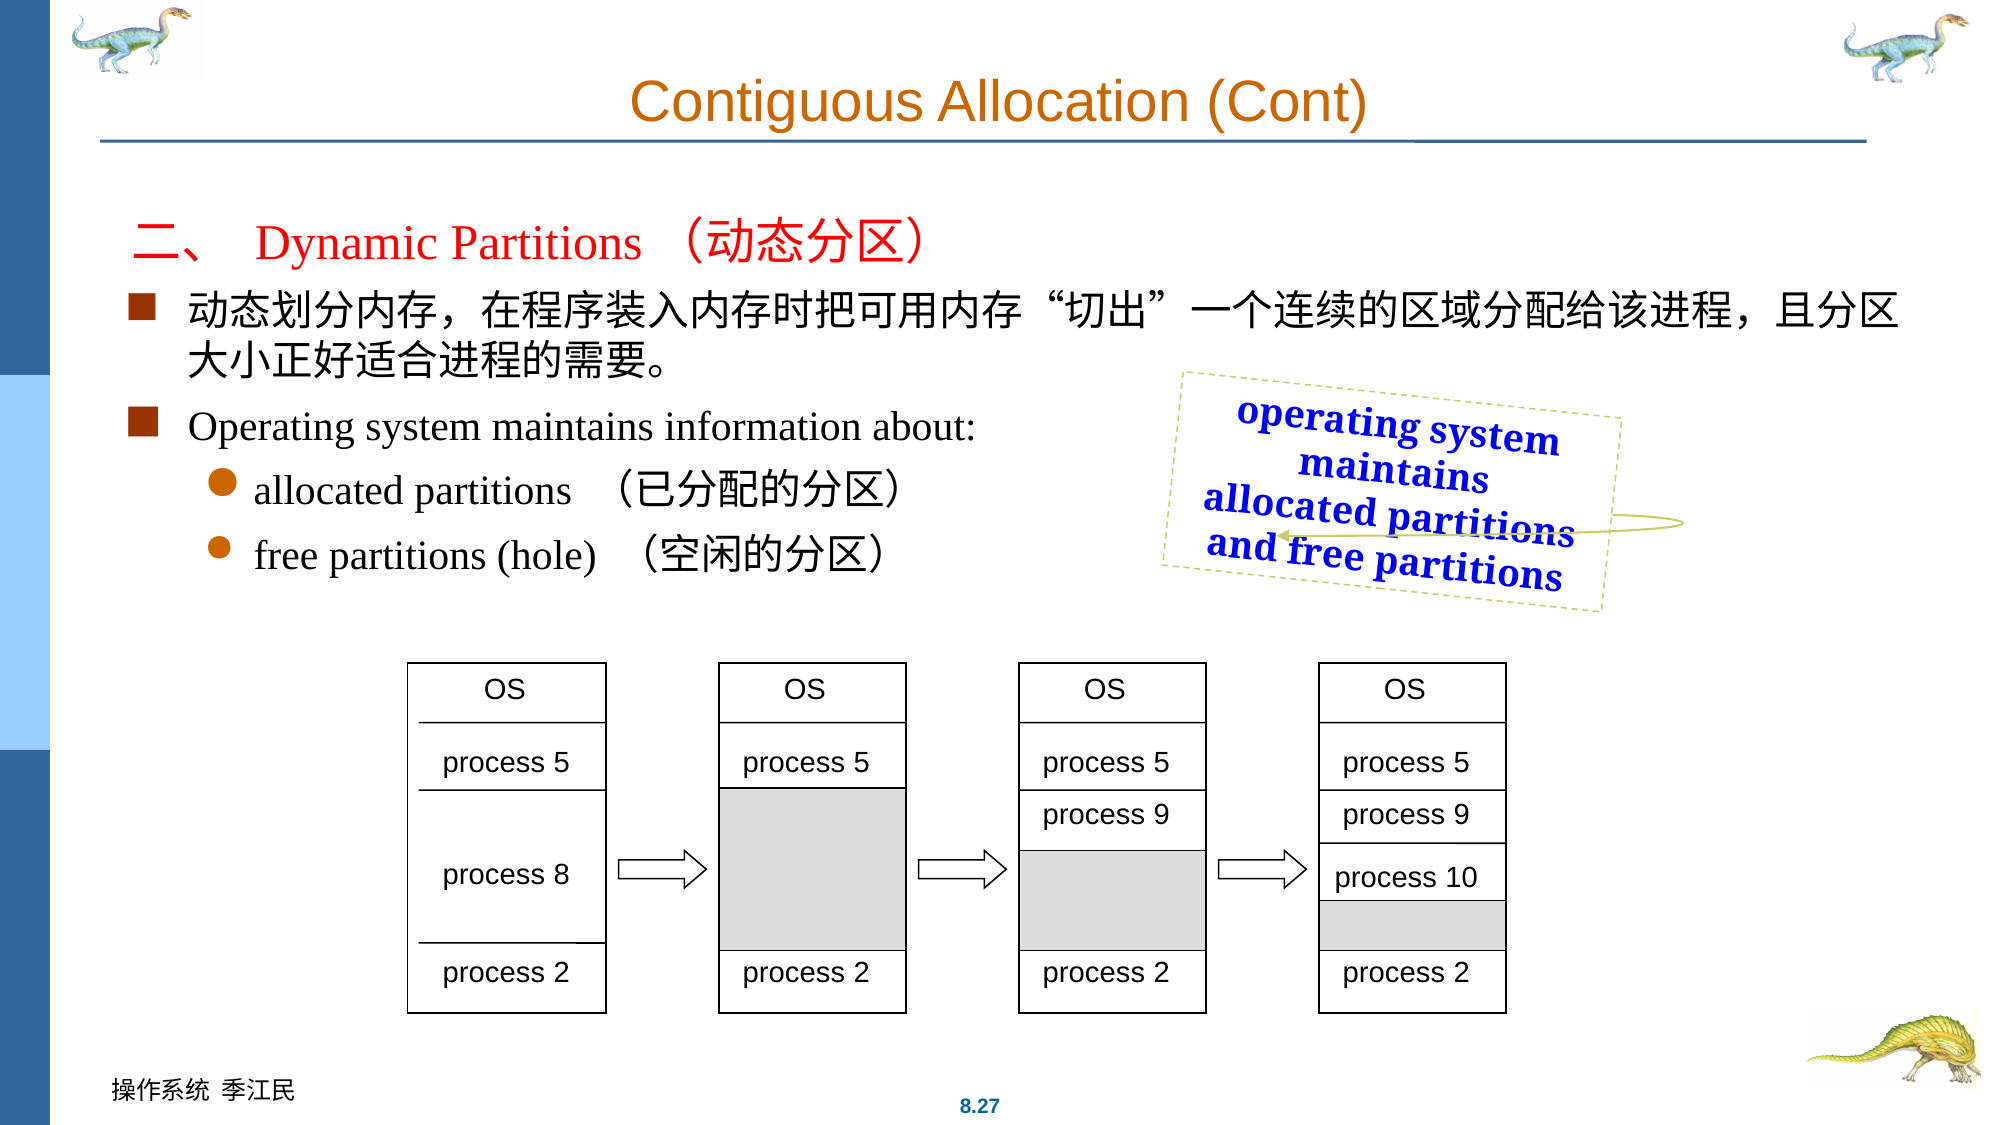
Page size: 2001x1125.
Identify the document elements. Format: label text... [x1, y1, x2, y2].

list 二、 Dynamic Partitions（动态分区） 动态划分内存，在程序装入内存时把可用内存“切出”一个连续的区域分配给该进程，且分区大小正好适合进程的需要。 Operating system maintains information about: allocated partitions （已分配的分区） free partitions (hole) （空闲的分区） [116, 202, 1917, 946]
picture [62, 0, 205, 81]
title Contiguous Allocation (Cont) [99, 45, 1900, 141]
picture [1804, 1007, 1982, 1090]
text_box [1172, 394, 1615, 567]
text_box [407, 662, 1507, 1014]
picture [1837, 12, 1988, 94]
